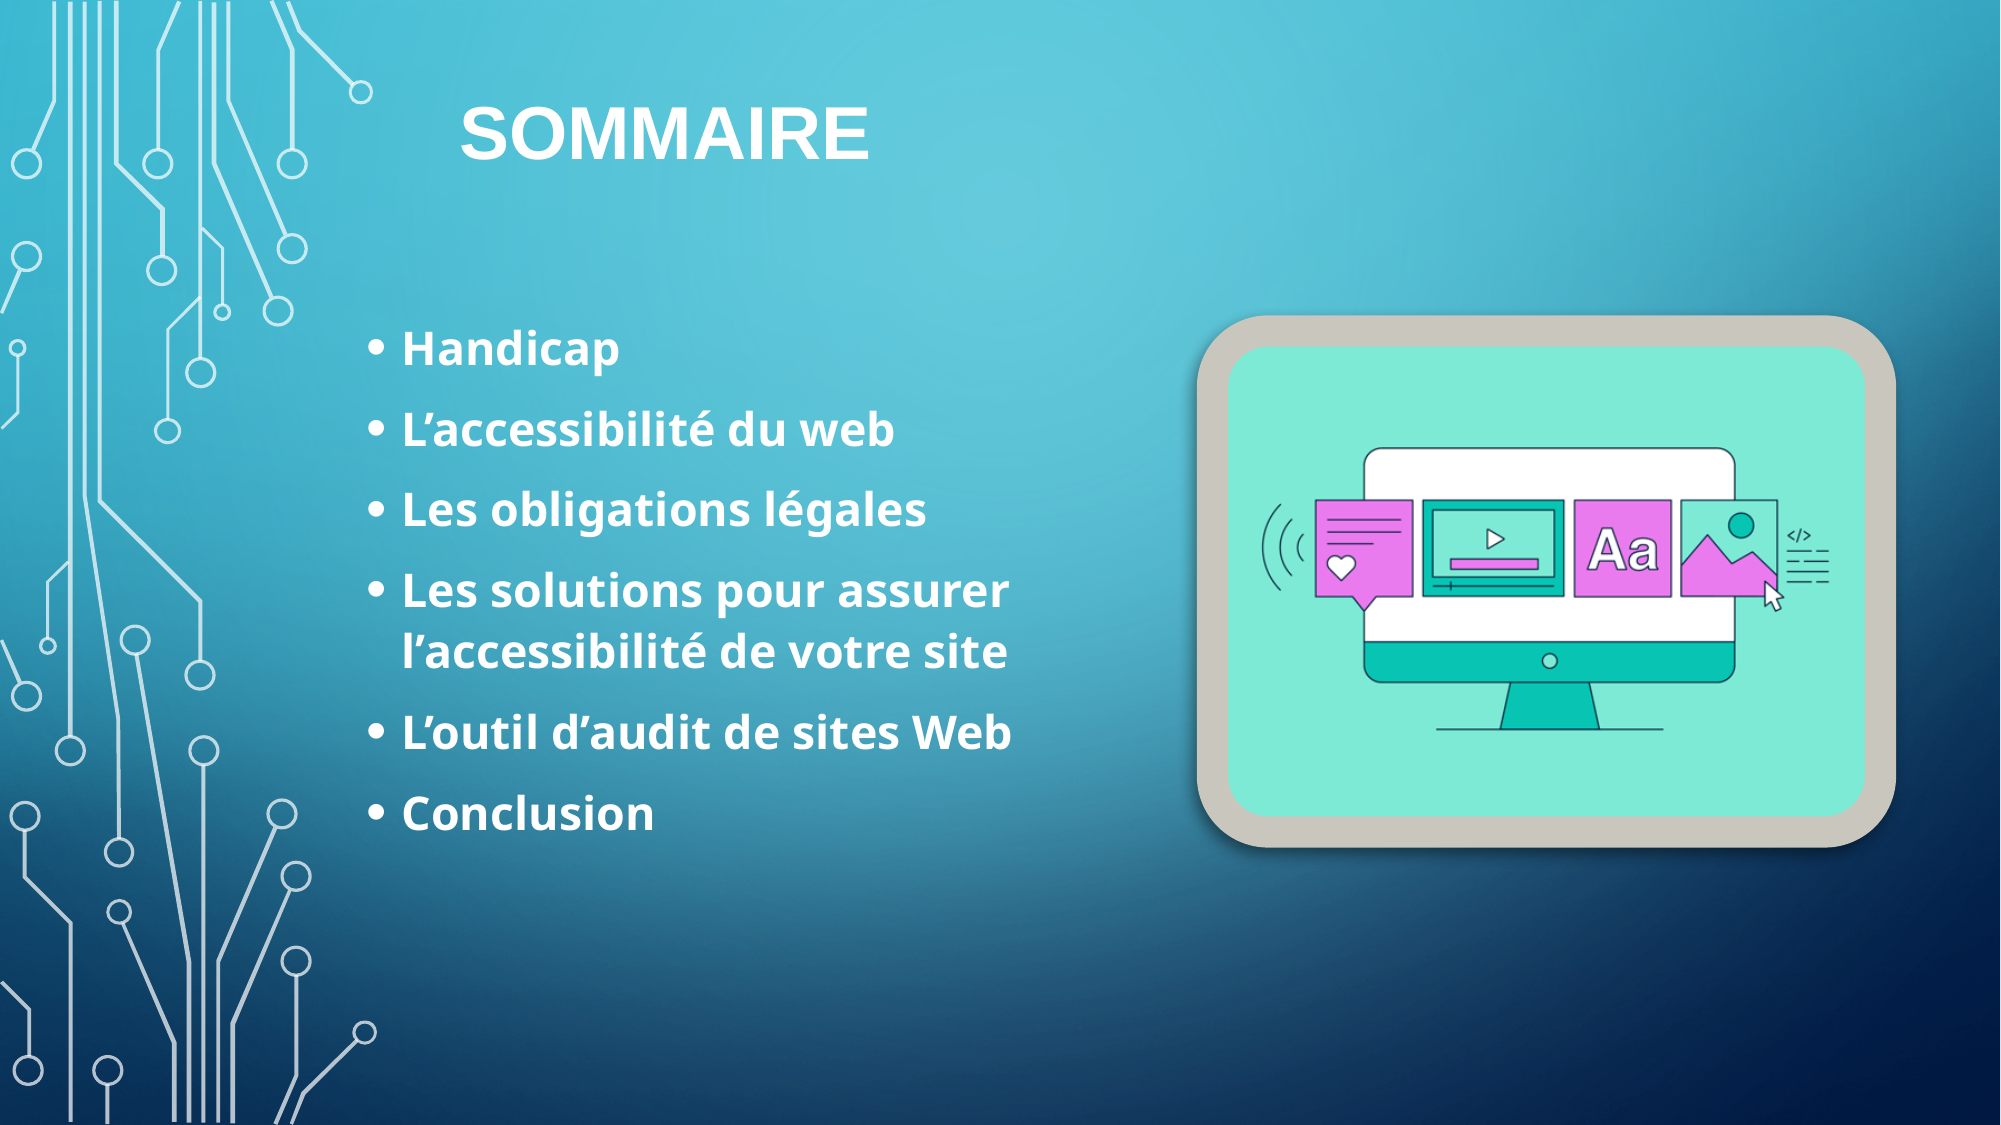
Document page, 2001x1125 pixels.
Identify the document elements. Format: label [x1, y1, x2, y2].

picture [1212, 330, 1881, 833]
text_box [0, 0, 379, 1125]
text_box [379, 0, 2000, 1125]
